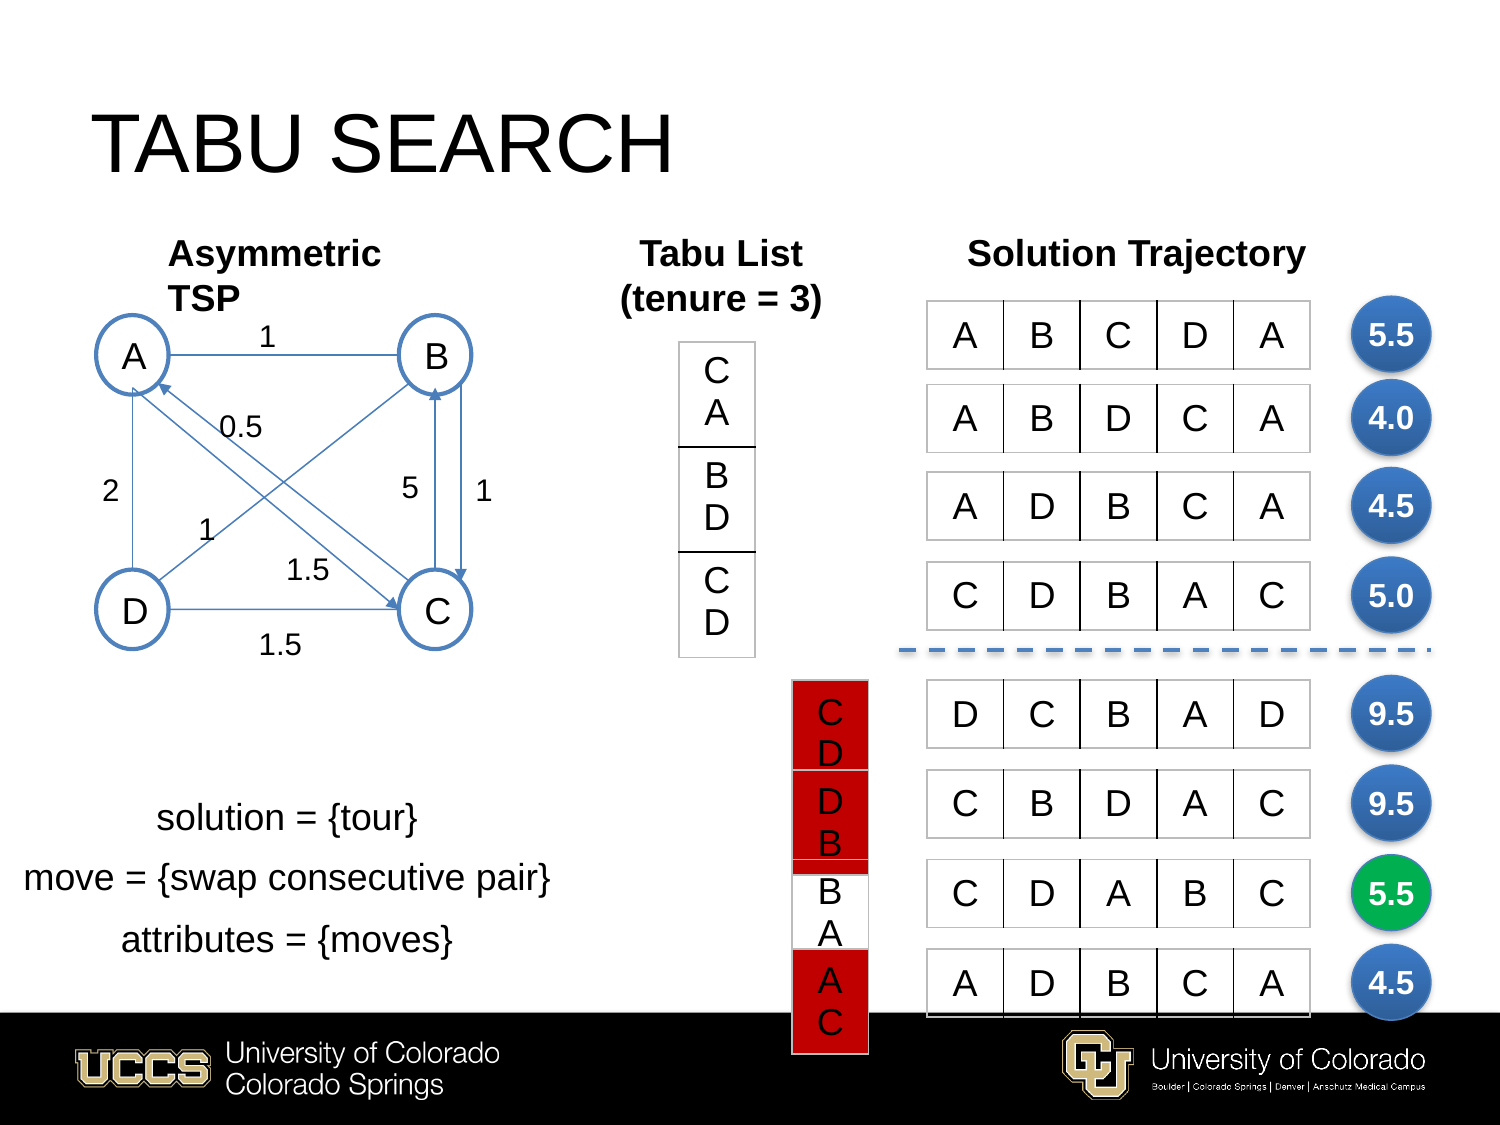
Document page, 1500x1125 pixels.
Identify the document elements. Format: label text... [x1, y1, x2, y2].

picture [1062, 1030, 1425, 1100]
title TABU SEARCH [75, 45, 1425, 233]
table_header CD [793, 681, 868, 769]
table_header D [1004, 473, 1079, 539]
table_header B [1004, 385, 1079, 452]
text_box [1351, 944, 1432, 1021]
table_header B [1081, 950, 1156, 1016]
table_header A [928, 385, 1003, 452]
text_box Solution Trajectory [952, 221, 1328, 282]
table_header B [1081, 563, 1156, 629]
text_box Tabu List (tenure = 3) [601, 221, 842, 328]
table_header C [1158, 385, 1233, 452]
table_header A [928, 302, 1003, 368]
text_box Asymmetric TSP [152, 221, 456, 306]
table_header C [1234, 860, 1309, 927]
table_header A [1158, 771, 1233, 837]
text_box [1351, 854, 1432, 931]
picture [75, 1041, 499, 1100]
table_header D [1004, 950, 1079, 1016]
table_header CA [680, 343, 754, 446]
table_header C [1234, 563, 1309, 629]
table_header A [1081, 860, 1156, 927]
table_header C [1004, 681, 1079, 747]
table_cell BD [680, 448, 754, 551]
table_header A [928, 950, 1003, 1016]
table_header C [1234, 771, 1309, 837]
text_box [86, 308, 504, 670]
table_header BA [793, 860, 868, 948]
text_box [29, 784, 545, 969]
table_header B [1081, 473, 1156, 539]
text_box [1351, 295, 1432, 373]
table_header A [1234, 473, 1309, 539]
table_header A [1234, 950, 1309, 1016]
table_header D [1081, 771, 1156, 837]
table_header D [1158, 302, 1233, 368]
table_header B [1158, 860, 1233, 927]
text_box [1351, 764, 1432, 842]
table_header A [1158, 563, 1233, 629]
table_header A [1234, 302, 1309, 368]
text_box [1351, 467, 1432, 544]
table_header C [928, 860, 1003, 927]
table_header D [1234, 681, 1309, 747]
table_header C [928, 771, 1003, 837]
table_header D [1004, 860, 1079, 927]
table_header D [1004, 563, 1079, 629]
table_header AC [793, 950, 868, 1053]
table_header C [1081, 302, 1156, 368]
table_header C [928, 563, 1003, 629]
table_header B [1004, 302, 1079, 368]
table_header A [928, 473, 1003, 539]
table_header D [928, 681, 1003, 747]
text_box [1351, 379, 1432, 456]
table_header A [1158, 681, 1233, 747]
table_header B [1004, 771, 1079, 837]
table_header C [1158, 473, 1233, 539]
table_header DB [793, 771, 868, 859]
table_cell CD [680, 553, 754, 657]
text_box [1351, 675, 1432, 752]
table_header C [1158, 950, 1233, 1016]
table_header D [1081, 385, 1156, 452]
table_header A [1234, 385, 1309, 452]
table_header B [1081, 681, 1156, 747]
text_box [1351, 556, 1432, 634]
